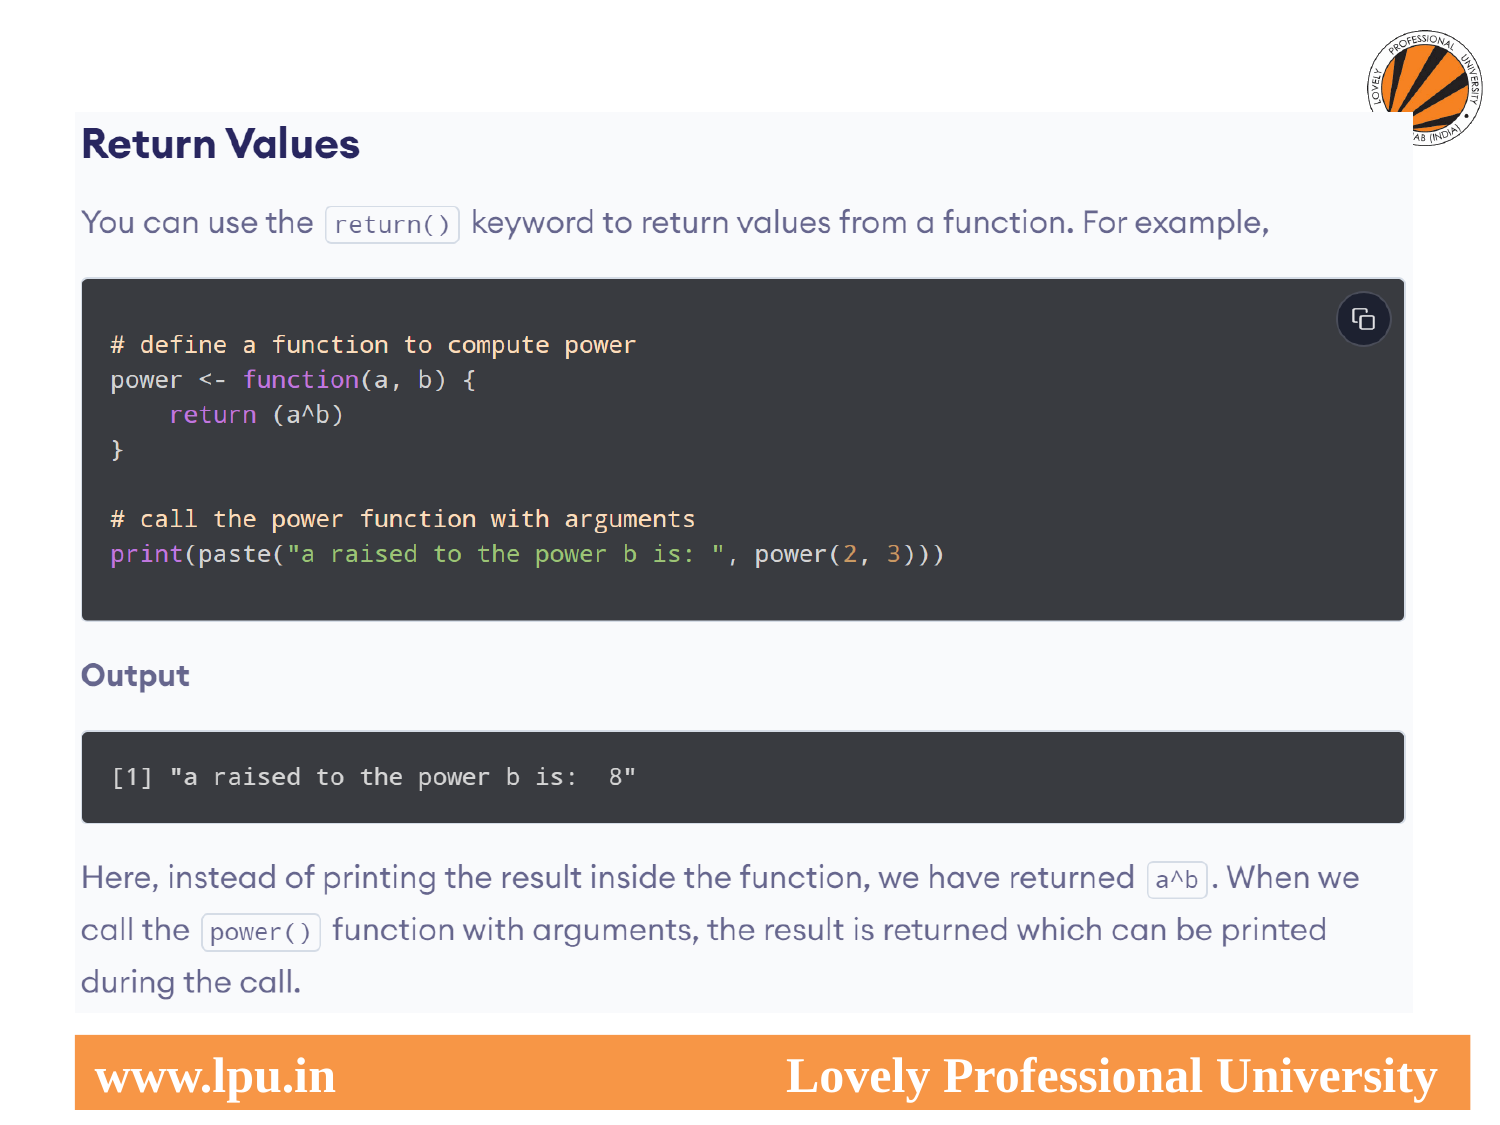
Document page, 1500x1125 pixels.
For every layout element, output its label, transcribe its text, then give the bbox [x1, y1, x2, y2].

picture [74, 30, 1483, 1014]
text_box www.lpu.in Lovely Professional University [74, 1034, 1471, 1110]
